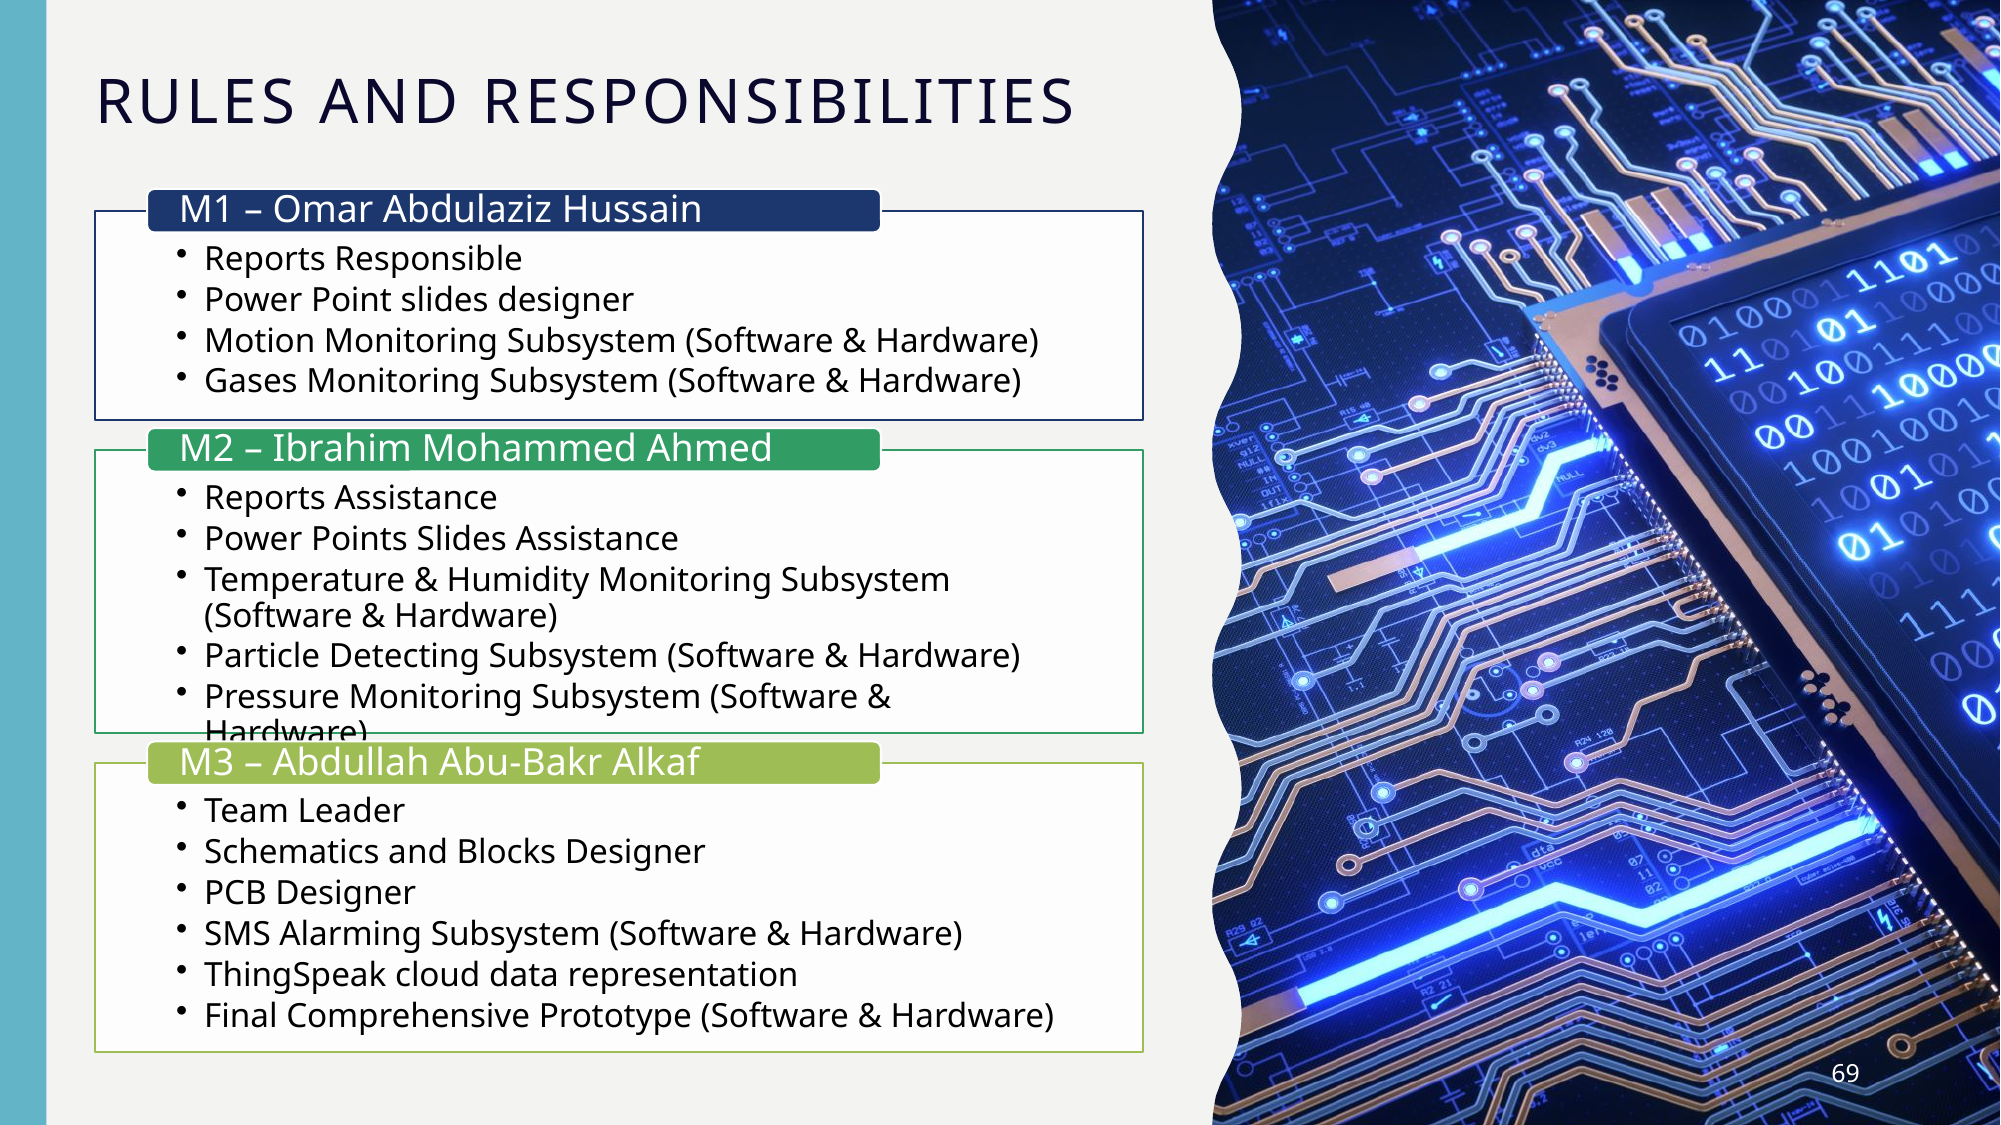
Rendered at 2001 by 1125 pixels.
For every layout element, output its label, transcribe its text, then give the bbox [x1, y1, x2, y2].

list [94, 178, 1144, 1063]
text_box [0, 0, 47, 1125]
picture [1212, 0, 2000, 1125]
text_box [47, 0, 1212, 1125]
title Rules and Responsibilities [80, 62, 1180, 179]
